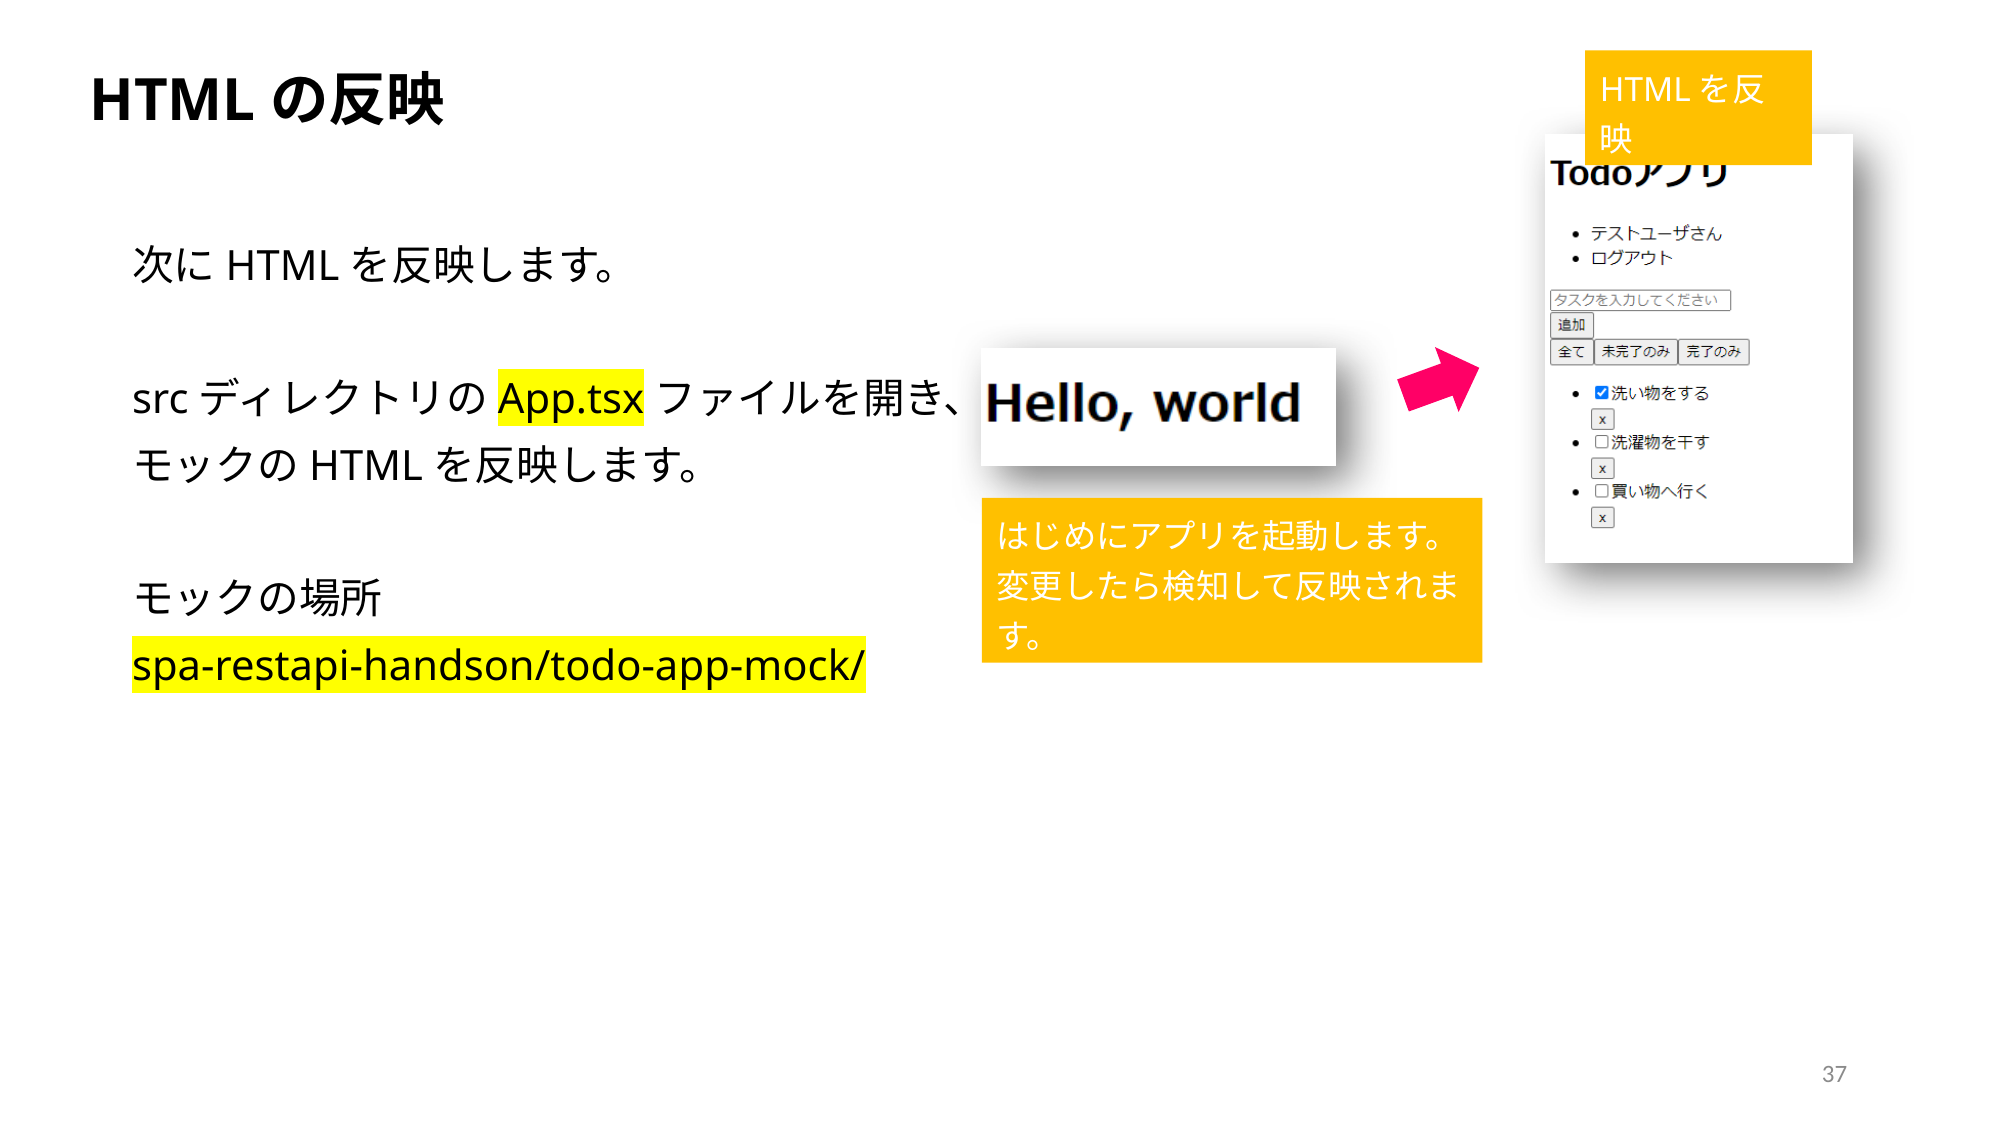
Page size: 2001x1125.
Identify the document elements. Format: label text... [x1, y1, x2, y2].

text_box 次にHTMLを反映します。 srcディレクトリのApp.tsxファイルを開き、 モックのHTMLを反映します。 モックの場所 spa-restapi-handson/todo-app-mock/ [117, 214, 1904, 763]
text_box HTMLを反映 [1585, 50, 1812, 134]
picture [1544, 134, 1853, 563]
text_box はじめにアプリを起動します。 変更したら検知して反映されます。 [981, 497, 1483, 663]
picture [981, 348, 1336, 466]
slide_number 37 [1412, 1042, 1863, 1103]
text_box HTMLの反映 [74, 54, 1454, 140]
text_box [1397, 347, 1480, 413]
